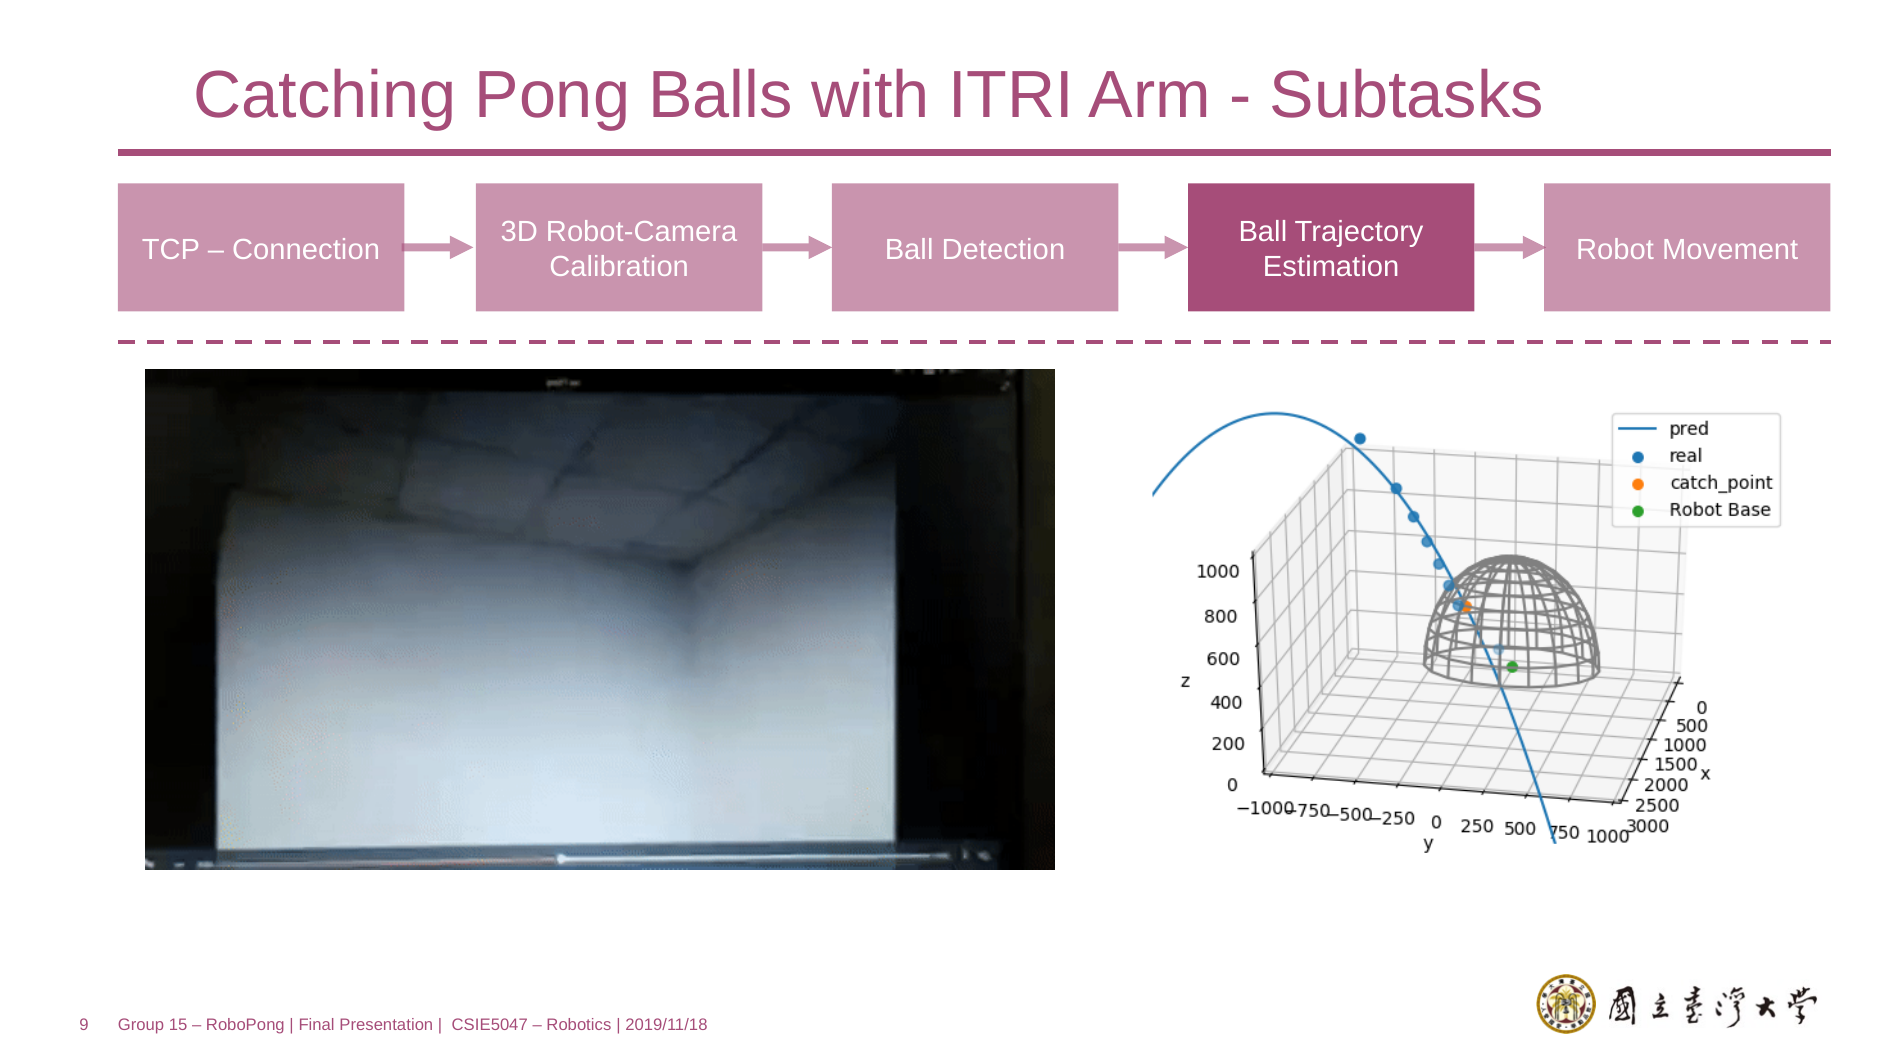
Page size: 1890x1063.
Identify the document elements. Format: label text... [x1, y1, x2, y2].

text_box Group 15 – RoboPong | Final Presentation | CSIE5047 – Robotics | 2019/11/18 [117, 1013, 1299, 1034]
text_box Catching Pong Balls with ITRI Arm - Subtasks [178, 42, 1710, 138]
picture [1601, 979, 1824, 1029]
picture [1536, 974, 1596, 1034]
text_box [117, 183, 1831, 312]
picture [145, 336, 1872, 907]
slide_number 9 [29, 1013, 89, 1034]
